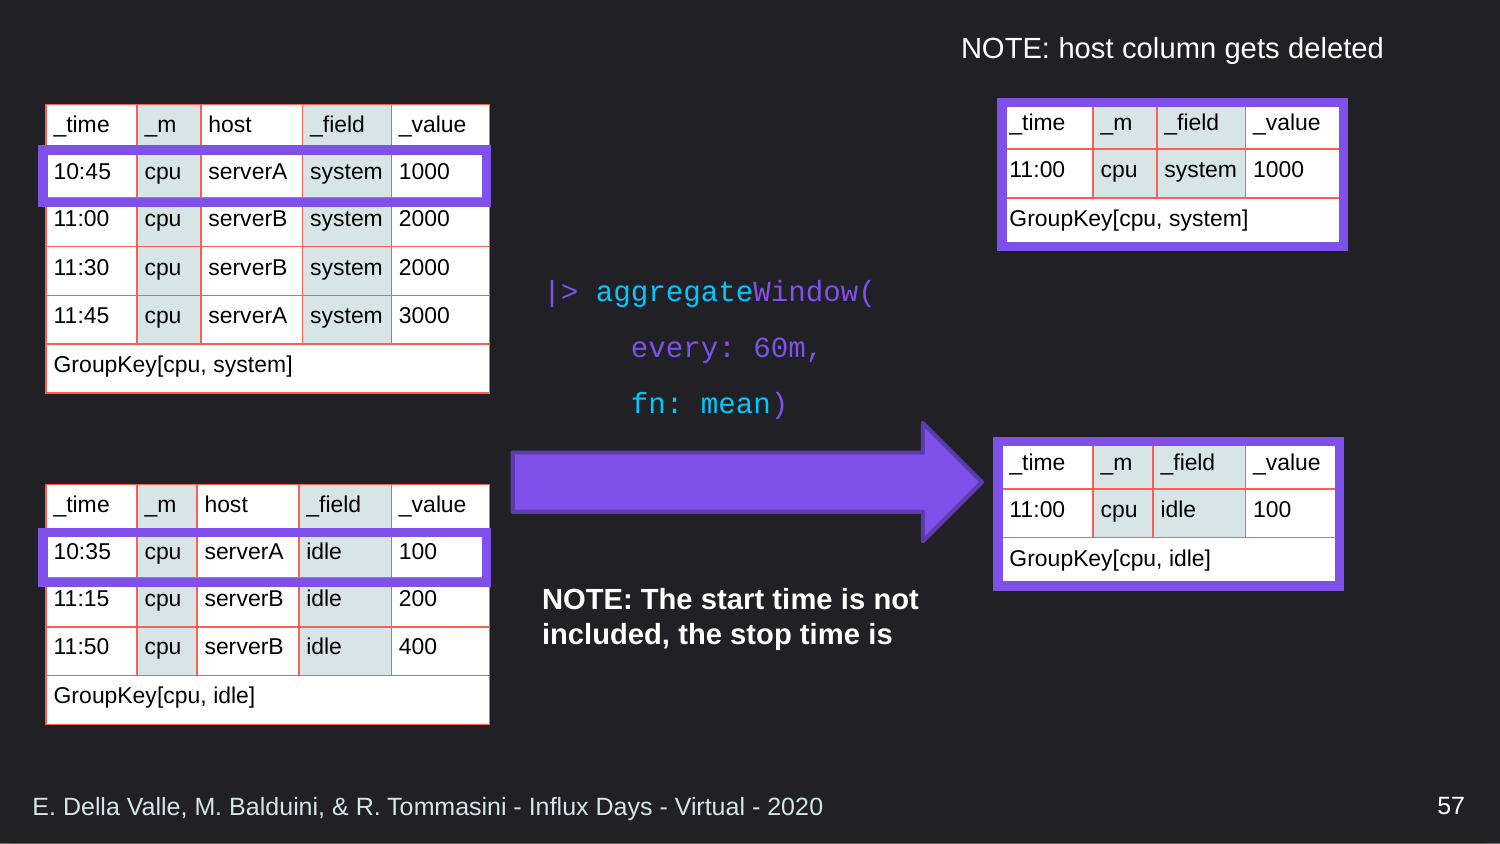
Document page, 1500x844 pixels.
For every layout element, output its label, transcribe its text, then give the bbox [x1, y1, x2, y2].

table_cell serverB [198, 583, 298, 626]
slide_number 57 [1142, 782, 1481, 828]
table_header _time [47, 105, 136, 149]
text_box [510, 421, 985, 544]
table_cell 11:50 [47, 628, 136, 675]
table_cell 2000 [392, 199, 489, 246]
table_cell 11:15 [47, 583, 136, 626]
table_cell GroupKey[cpu, system] [47, 345, 489, 392]
table_cell 3000 [392, 296, 489, 343]
table_cell 11:45 [47, 296, 136, 343]
table_cell system [303, 296, 391, 343]
text_box [1001, 102, 1344, 247]
table_header _m [138, 105, 200, 149]
table_cell 11:00 [47, 203, 136, 246]
table_cell serverB [202, 203, 302, 246]
table_header host [202, 105, 302, 149]
text_box NOTE: host column gets deleted [946, 22, 1400, 73]
table_cell serverA [202, 296, 302, 343]
table_header _m [138, 485, 196, 531]
table_cell cpu [138, 203, 200, 246]
table_cell cpu [138, 247, 200, 295]
table_cell 11:30 [47, 247, 136, 295]
text_box |> aggregateWindow( every: 60m, fn: mean) [528, 244, 916, 427]
table_cell system [303, 247, 391, 295]
table_cell idle [300, 628, 391, 675]
text_box NOTE: The start time is not included, the stop time is [527, 573, 961, 658]
text_box [43, 532, 487, 583]
text_box [997, 441, 1340, 586]
table_header host [198, 485, 298, 531]
table_header _time [47, 485, 136, 531]
table_cell idle [300, 583, 391, 626]
footer E. Della Valle, M. Balduini, & R. Tommasini - Influx Days - Virtual - 2020 [17, 783, 1135, 828]
table_cell serverB [198, 628, 298, 675]
table_cell cpu [138, 583, 196, 626]
table_header _value [392, 105, 489, 150]
table_cell serverB [202, 247, 302, 295]
table_header _field [300, 485, 391, 531]
table_cell cpu [138, 628, 196, 675]
table_cell 400 [392, 628, 489, 675]
table_cell system [303, 203, 391, 246]
table_cell GroupKey[cpu, idle] [47, 676, 489, 724]
table_header _field [303, 105, 391, 149]
table_cell 2000 [392, 247, 489, 295]
table_header _value [392, 485, 489, 531]
table_cell cpu [138, 296, 200, 343]
text_box [43, 149, 487, 203]
table_cell 200 [392, 579, 489, 626]
